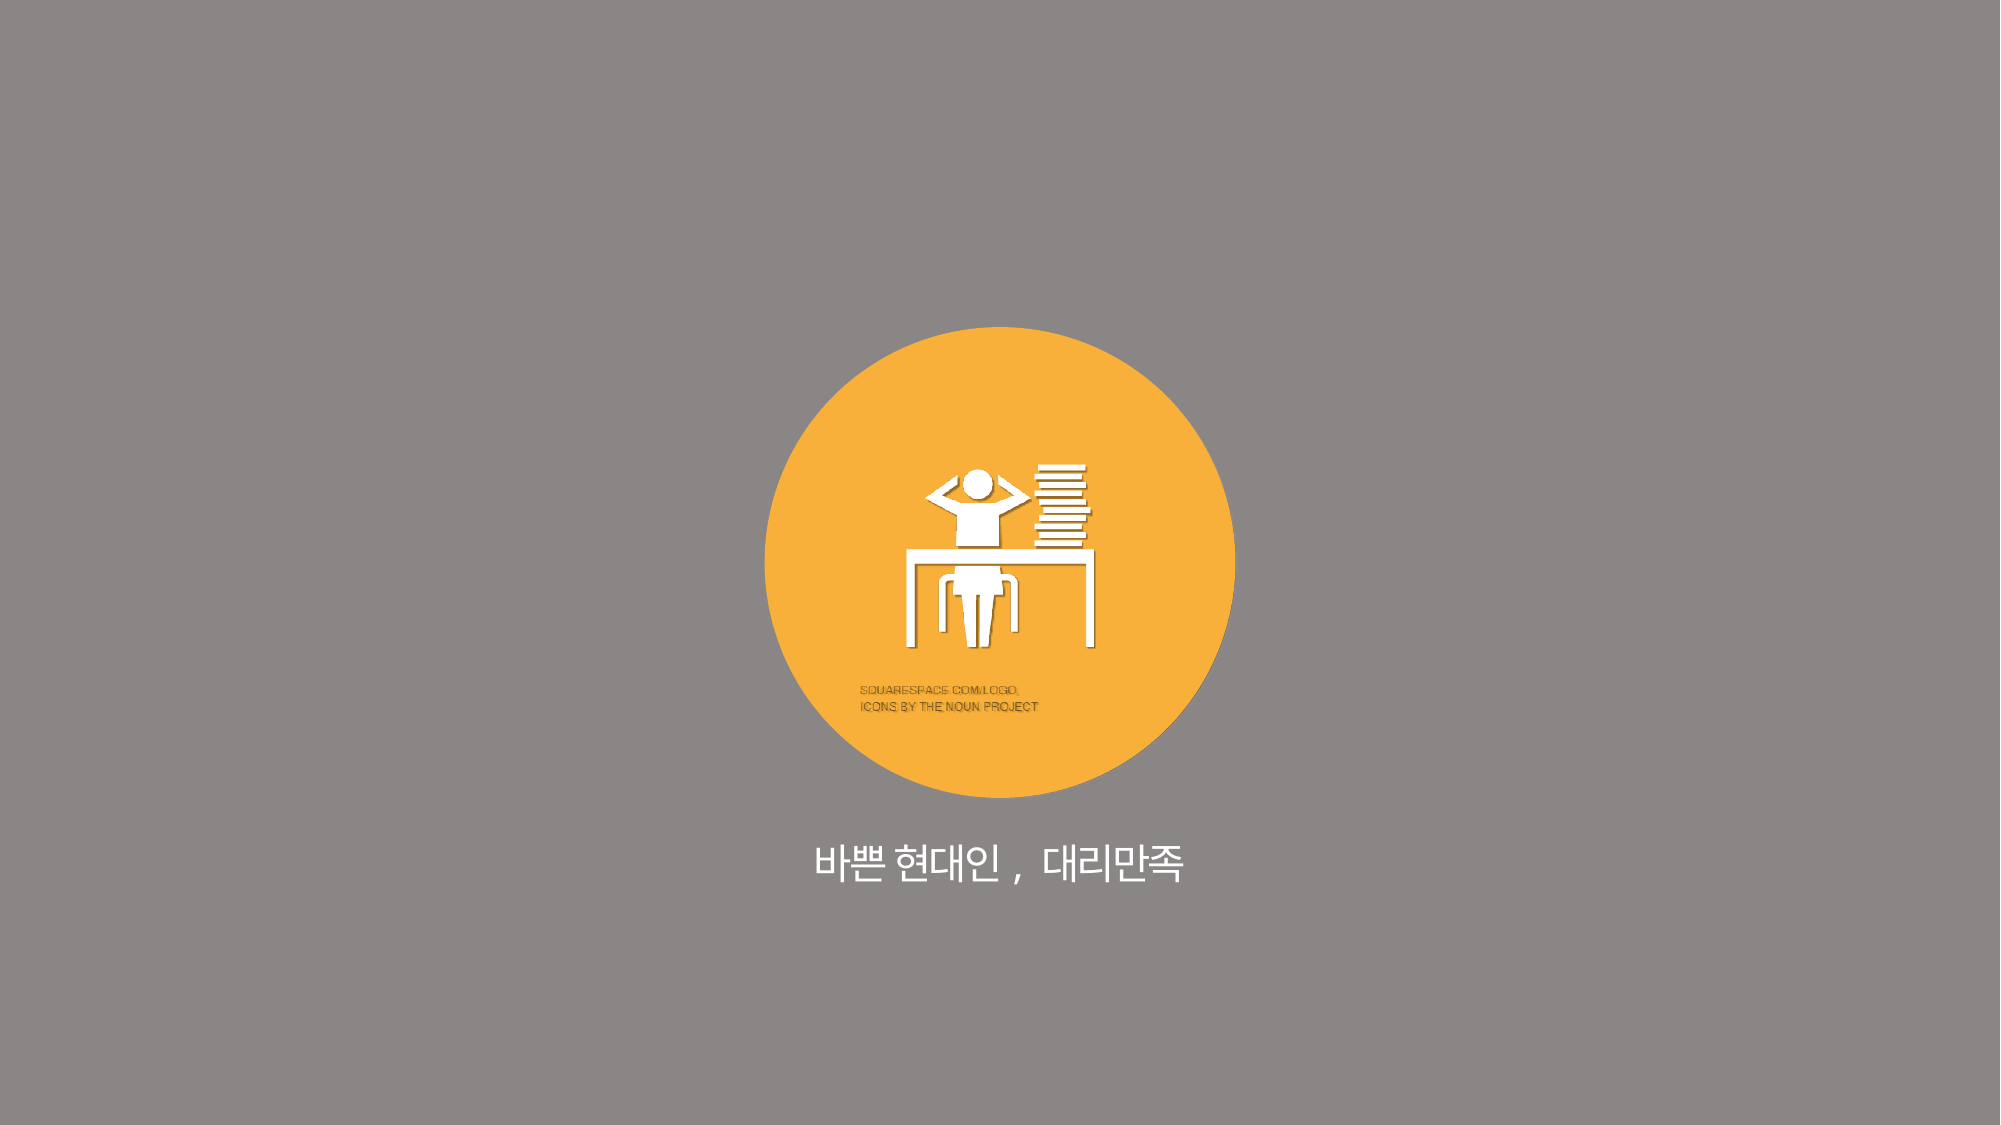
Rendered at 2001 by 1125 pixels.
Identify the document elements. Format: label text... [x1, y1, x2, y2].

text_box [763, 326, 1237, 799]
text_box 바쁜 현대인, 대리만족 [799, 830, 1201, 895]
picture [848, 406, 1152, 719]
